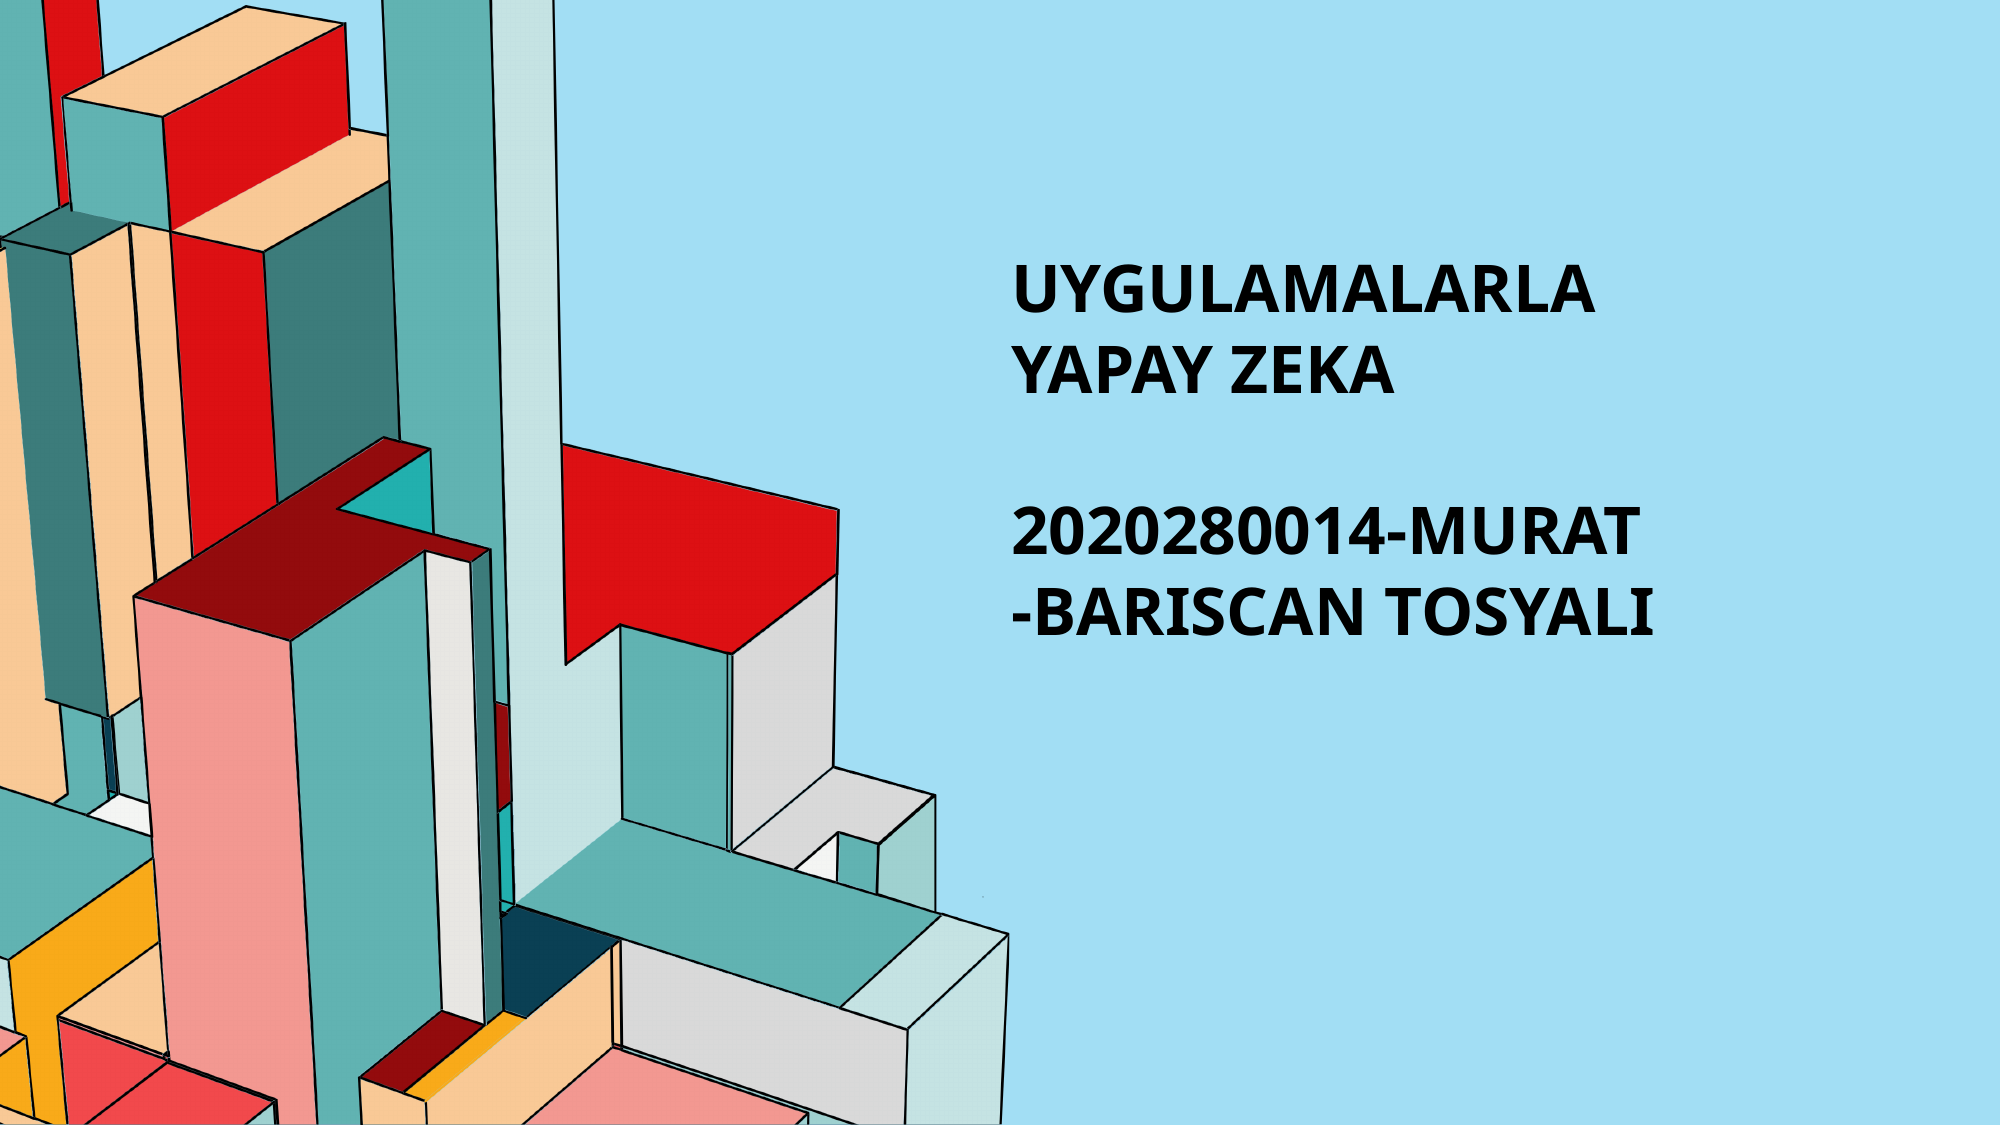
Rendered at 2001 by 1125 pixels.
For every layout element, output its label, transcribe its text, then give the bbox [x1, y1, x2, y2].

picture [0, 0, 1010, 1125]
title uygulamalarla yapay zeka 2020280014-Murat -bariscan tosyali [996, 157, 1853, 659]
